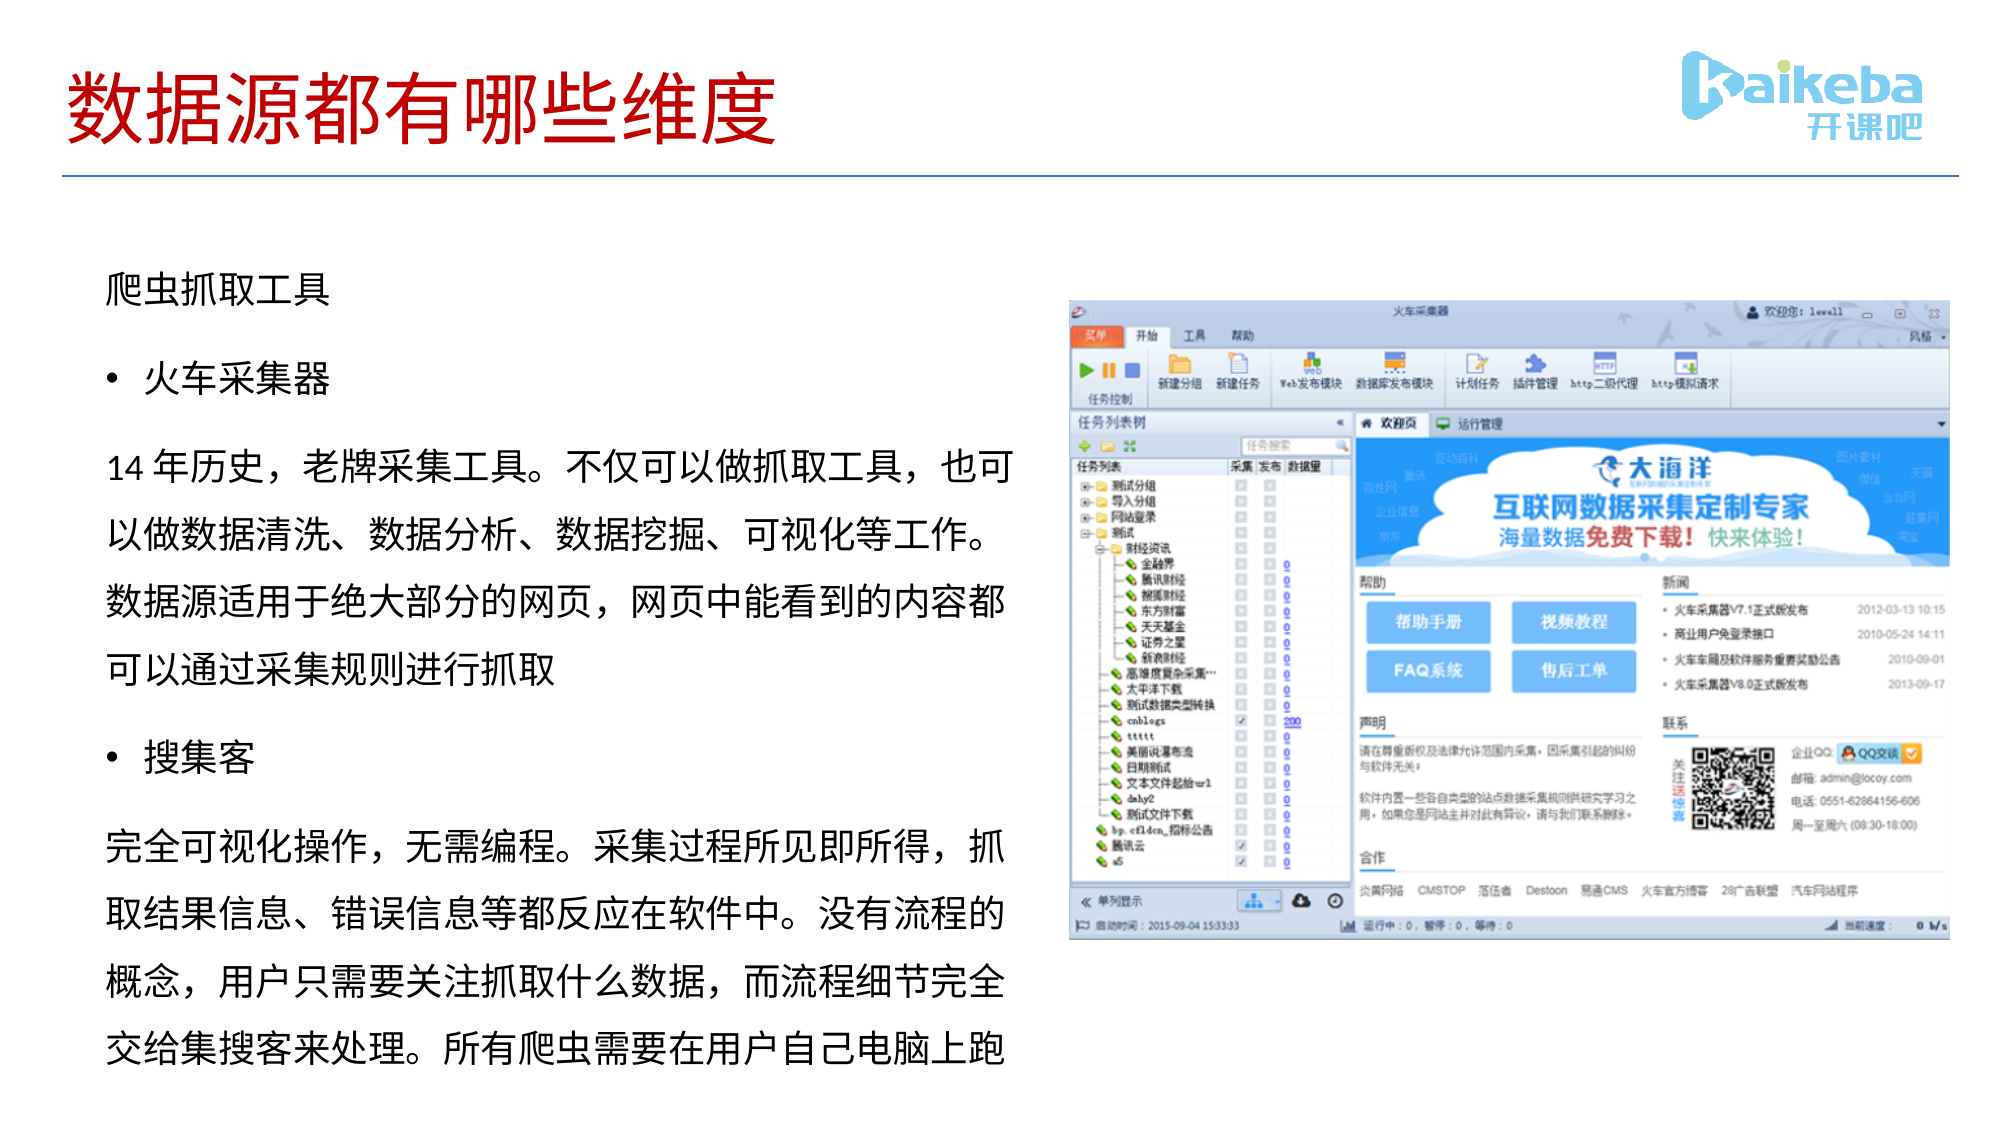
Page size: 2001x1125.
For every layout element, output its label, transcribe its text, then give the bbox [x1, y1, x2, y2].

title 数据源都有哪些维度 [57, 59, 1728, 167]
picture [1068, 299, 1950, 940]
text_box 爬虫抓取工具 火车采集器 14年历史，老牌采集工具。不仅可以做抓取工具，也可以做数据清洗、数据分析、数据挖掘、可视化等工作。数据源适用于绝大部分的网页，网页中能看到的内容都可以通过采集规则进行抓取 搜集客 完全可视化操作，无需编程。采集过程所见即所得，抓取结果信息、错误信息等都反应在软件中。没有流程的概念，用户只需要关注抓取什么数据，而流程细节完全交给集搜客来处理。所有爬虫需要在用户自己电脑上跑 [98, 236, 1043, 927]
